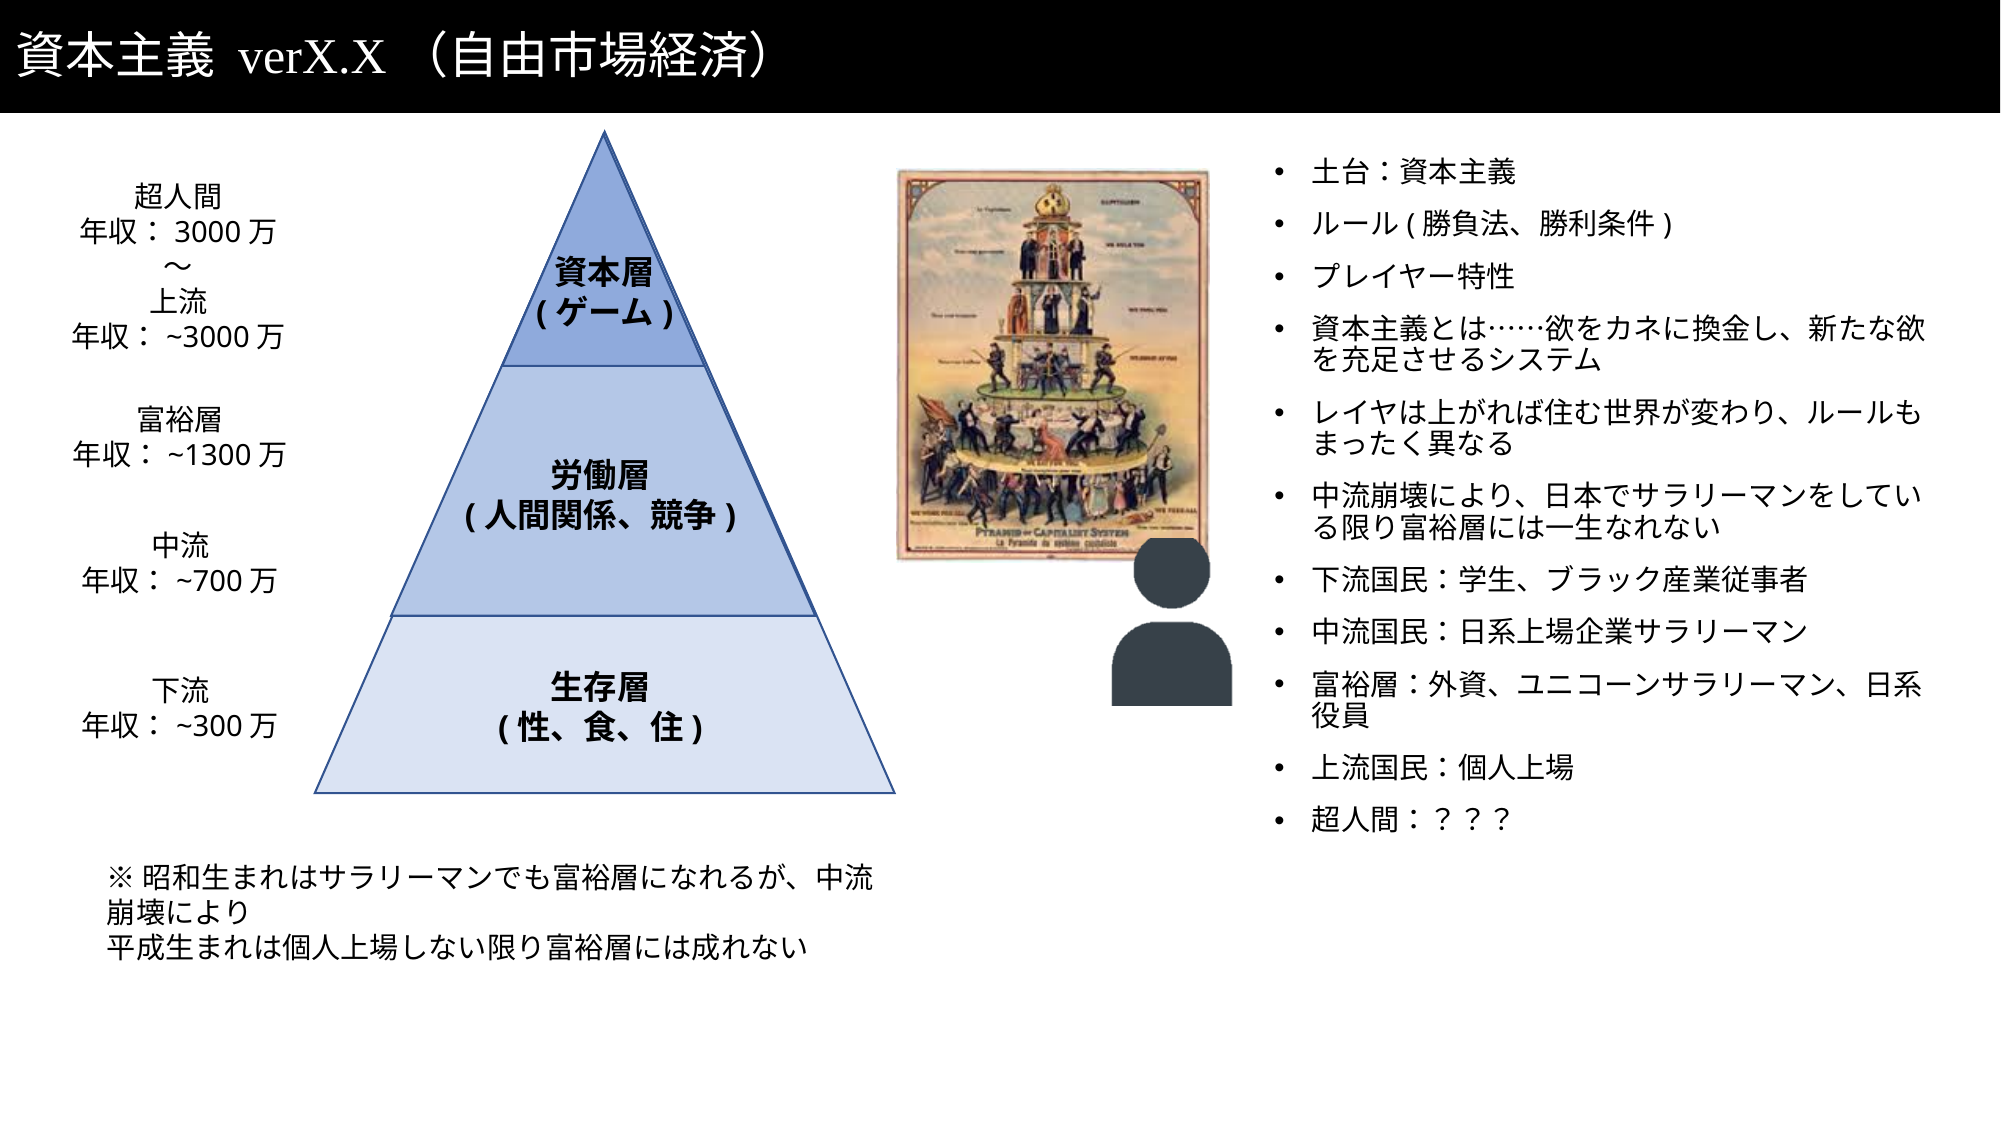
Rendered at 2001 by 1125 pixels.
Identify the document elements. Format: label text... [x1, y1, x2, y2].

text_box 労働層 (人間関係、競争) [446, 447, 755, 542]
text_box 生存層 (性、食、住) [446, 659, 755, 754]
text_box 下流 年収：~300万 [55, 664, 305, 750]
text_box [464, 367, 742, 447]
text_box 上流 年収：~3000万 [54, 291, 304, 361]
list 土台：資本主義 ルール(勝負法、勝利条件) プレイヤー特性 資本主義とは……欲をカネに換金し、新たな欲を充足させるシステム レイヤは上がれば住む世界が変わり、ルールもまったく異なる 中流崩壊により、日本でサラリーマンをしている限り富裕層には一生なれない 下流国民：学生、ブラック産業従事者 中流国民：日系上場企業サラリーマン 富裕層：外資、ユニコーンサラリーマン、日系役員 上流国民：個人上場 超人間：？？？ [1259, 149, 1945, 1014]
text_box [554, 131, 653, 244]
text_box [313, 472, 897, 795]
title 資本主義 verX.X（自由市場経済） [0, 3, 1725, 112]
text_box 中流 年収：~700万 [55, 519, 305, 605]
text_box 富裕層 年収：~1300万 [55, 394, 305, 479]
text_box 資本層 (ゲーム) [450, 244, 759, 339]
picture [896, 168, 1260, 708]
text_box [500, 339, 707, 367]
text_box ※昭和生まれはサラリーマンでも富裕層になれるが、中流崩壊により 平成生まれは個人上場しない限り富裕層には成れない [92, 851, 897, 972]
text_box 超人間 年収：3000万～ [54, 170, 304, 291]
text_box [389, 476, 817, 617]
